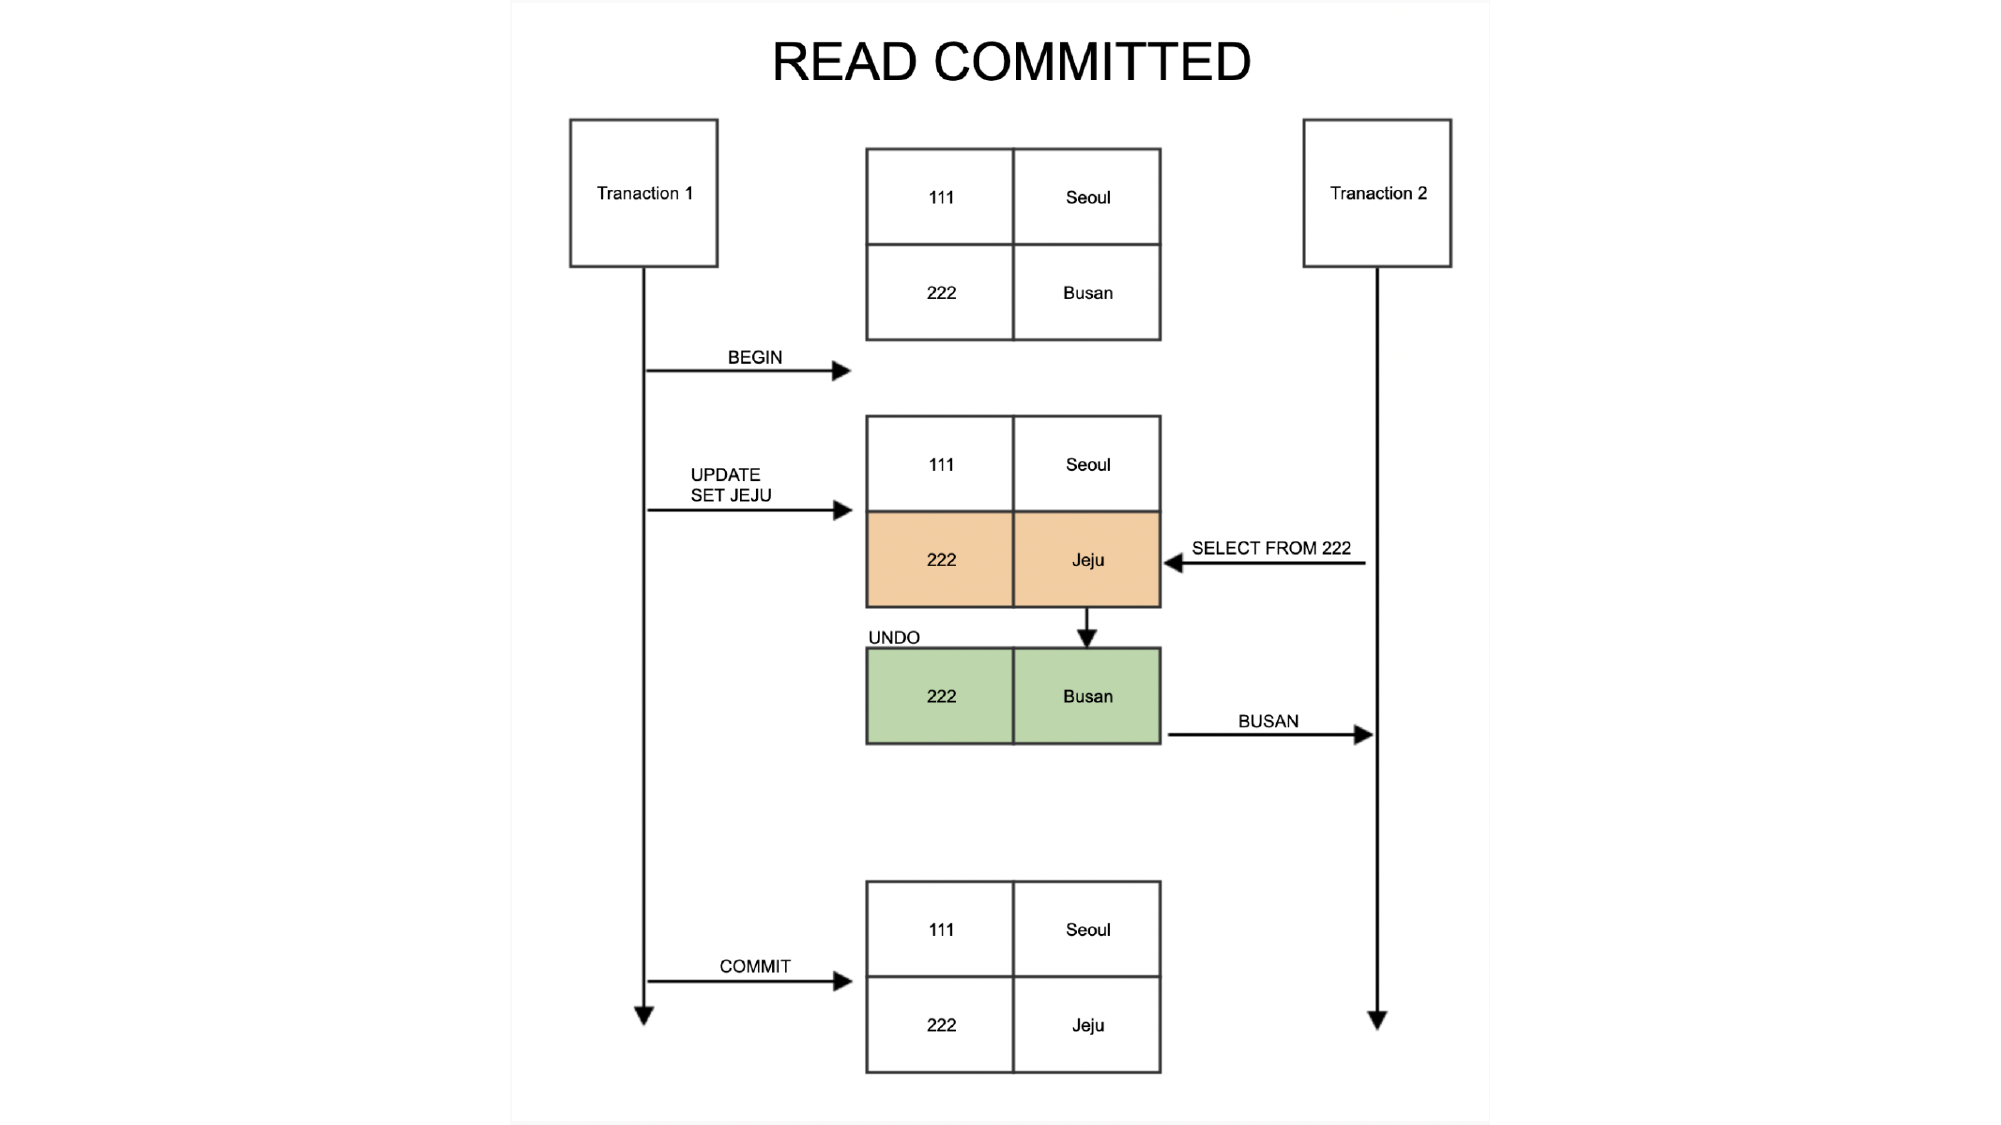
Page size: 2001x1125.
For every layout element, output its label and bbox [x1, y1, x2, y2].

picture [510, 0, 1490, 1125]
